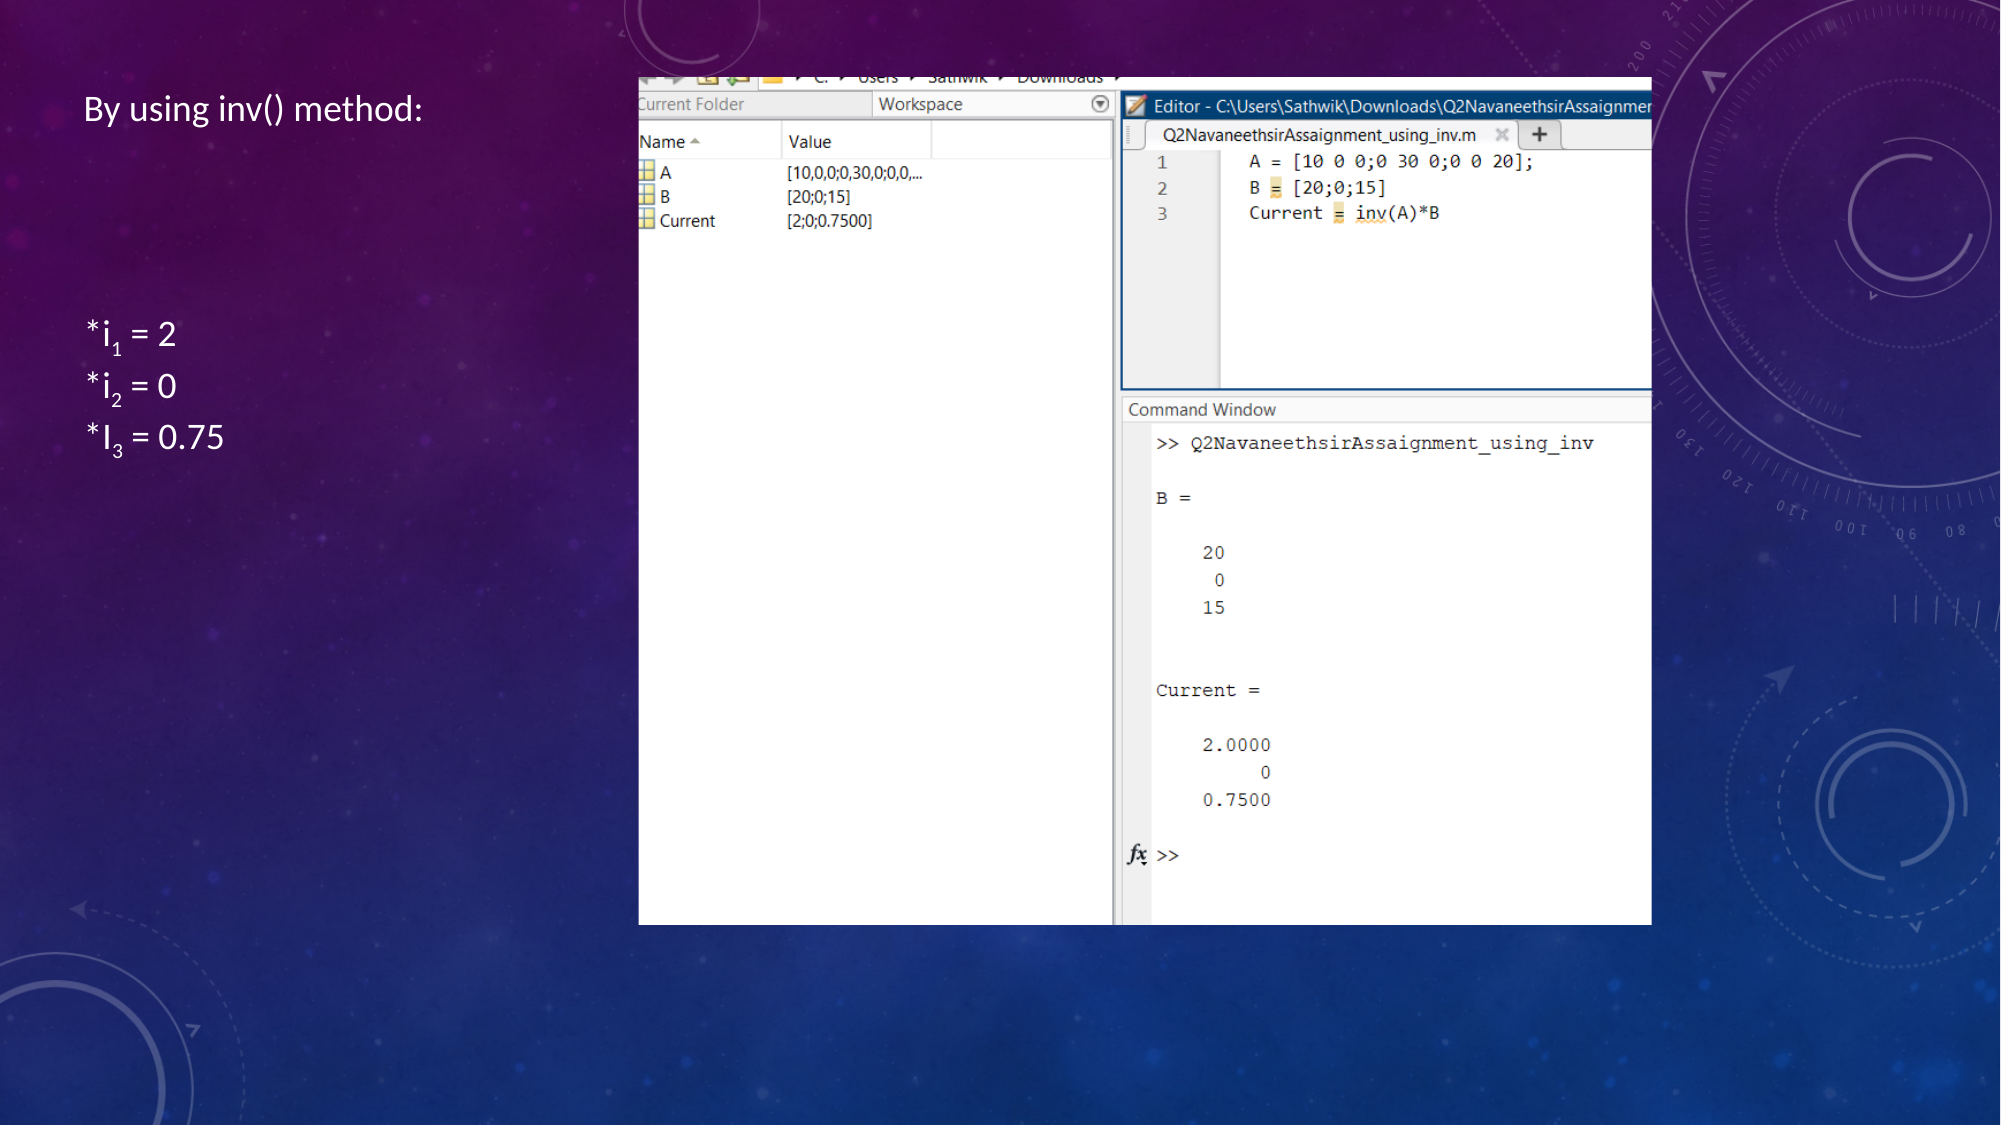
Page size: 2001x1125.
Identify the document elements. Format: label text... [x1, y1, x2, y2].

text_box By using inv() method: *i1 = 2 *i2 = 0 *I3 = 0.75 [68, 76, 519, 516]
picture [0, 0, 2001, 1125]
